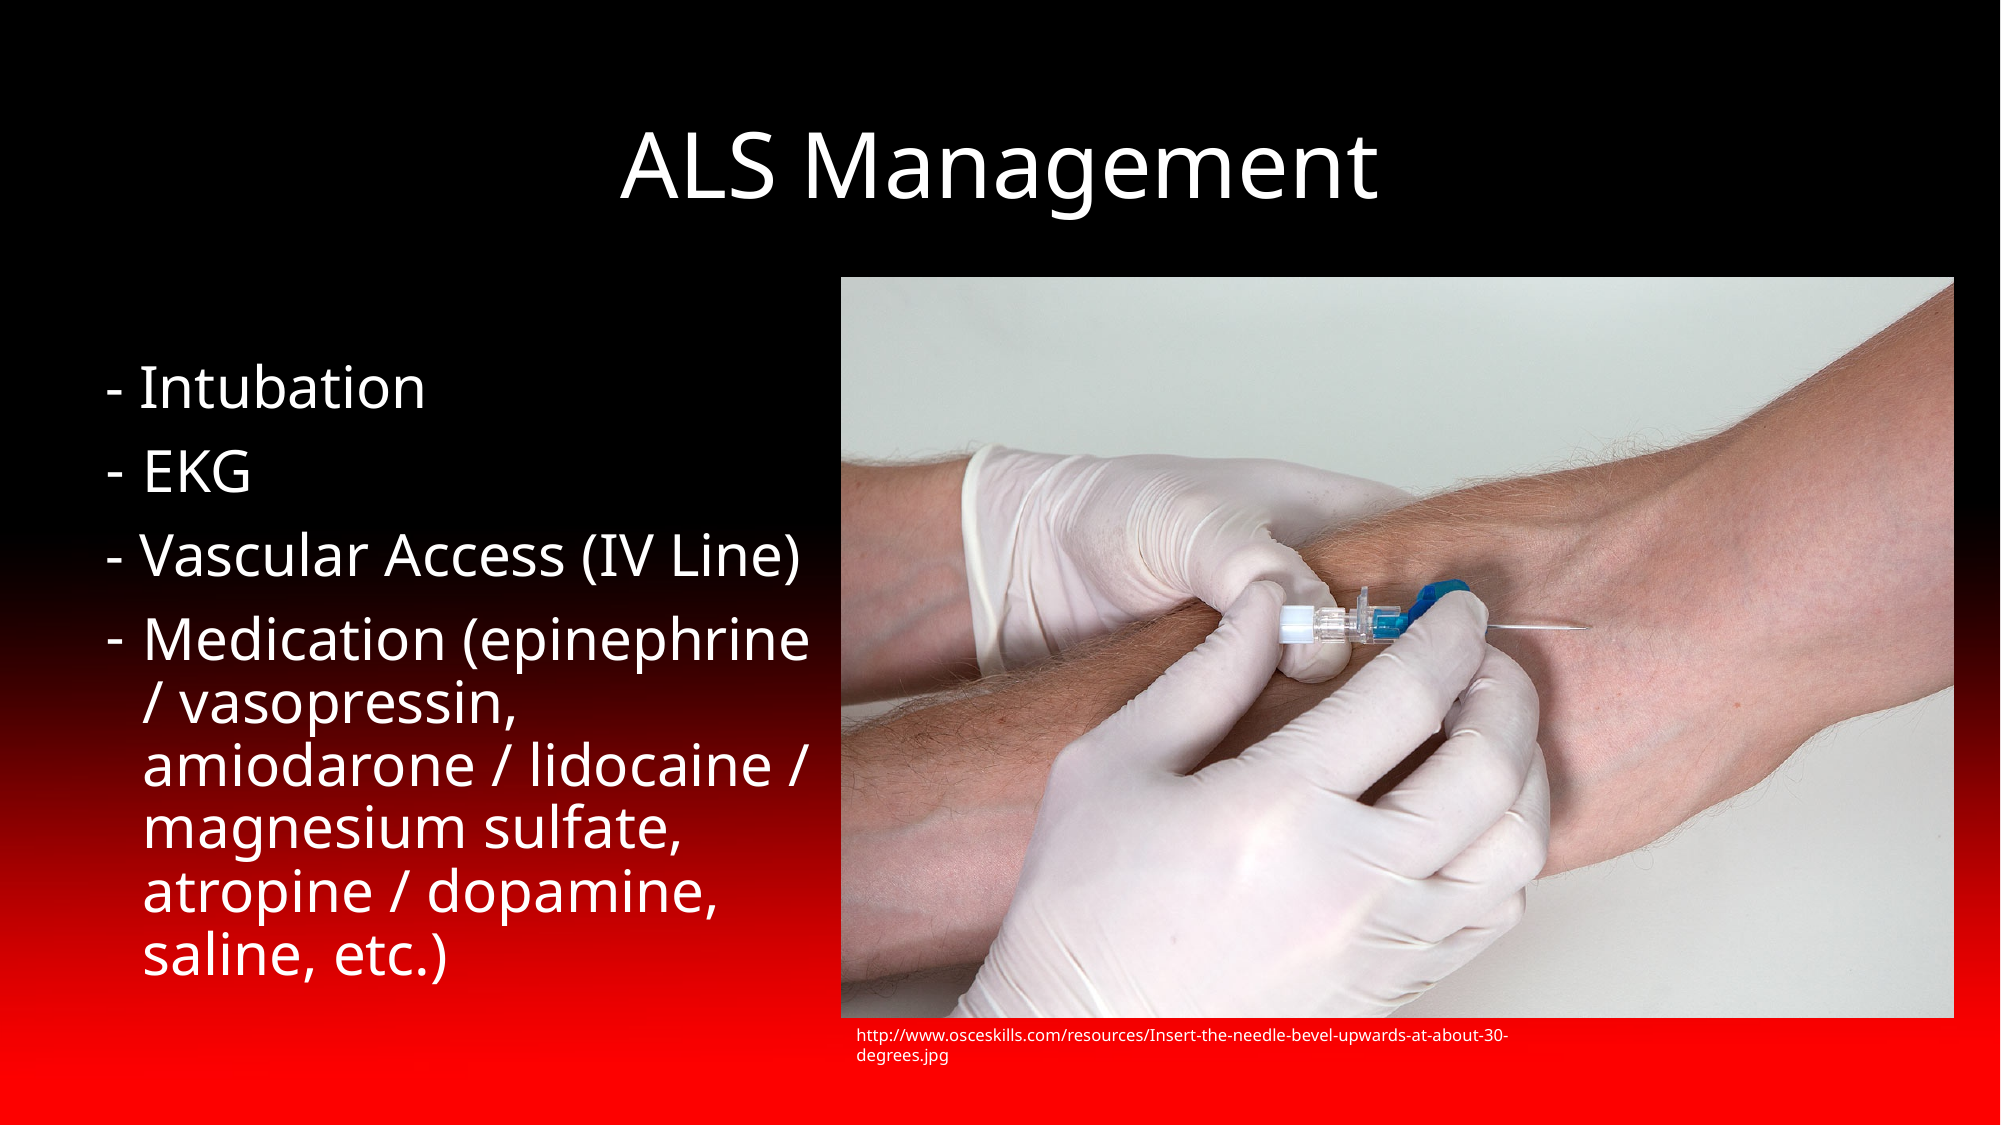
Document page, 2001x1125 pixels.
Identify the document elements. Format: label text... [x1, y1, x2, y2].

picture [0, 0, 2001, 1125]
list - Intubation EKG - Vascular Access (IV Line) Medication (epinephrine / vasopressin, amiodarone / lidocaine / magnesium sulfate, atropine / dopamine, saline, etc.) [90, 350, 841, 1065]
title ALS Management [137, 59, 1863, 278]
text_box http://www.osceskills.com/resources/Insert-the-needle-bevel-upwards-at-about-30-degrees.jpg [841, 1019, 1562, 1072]
